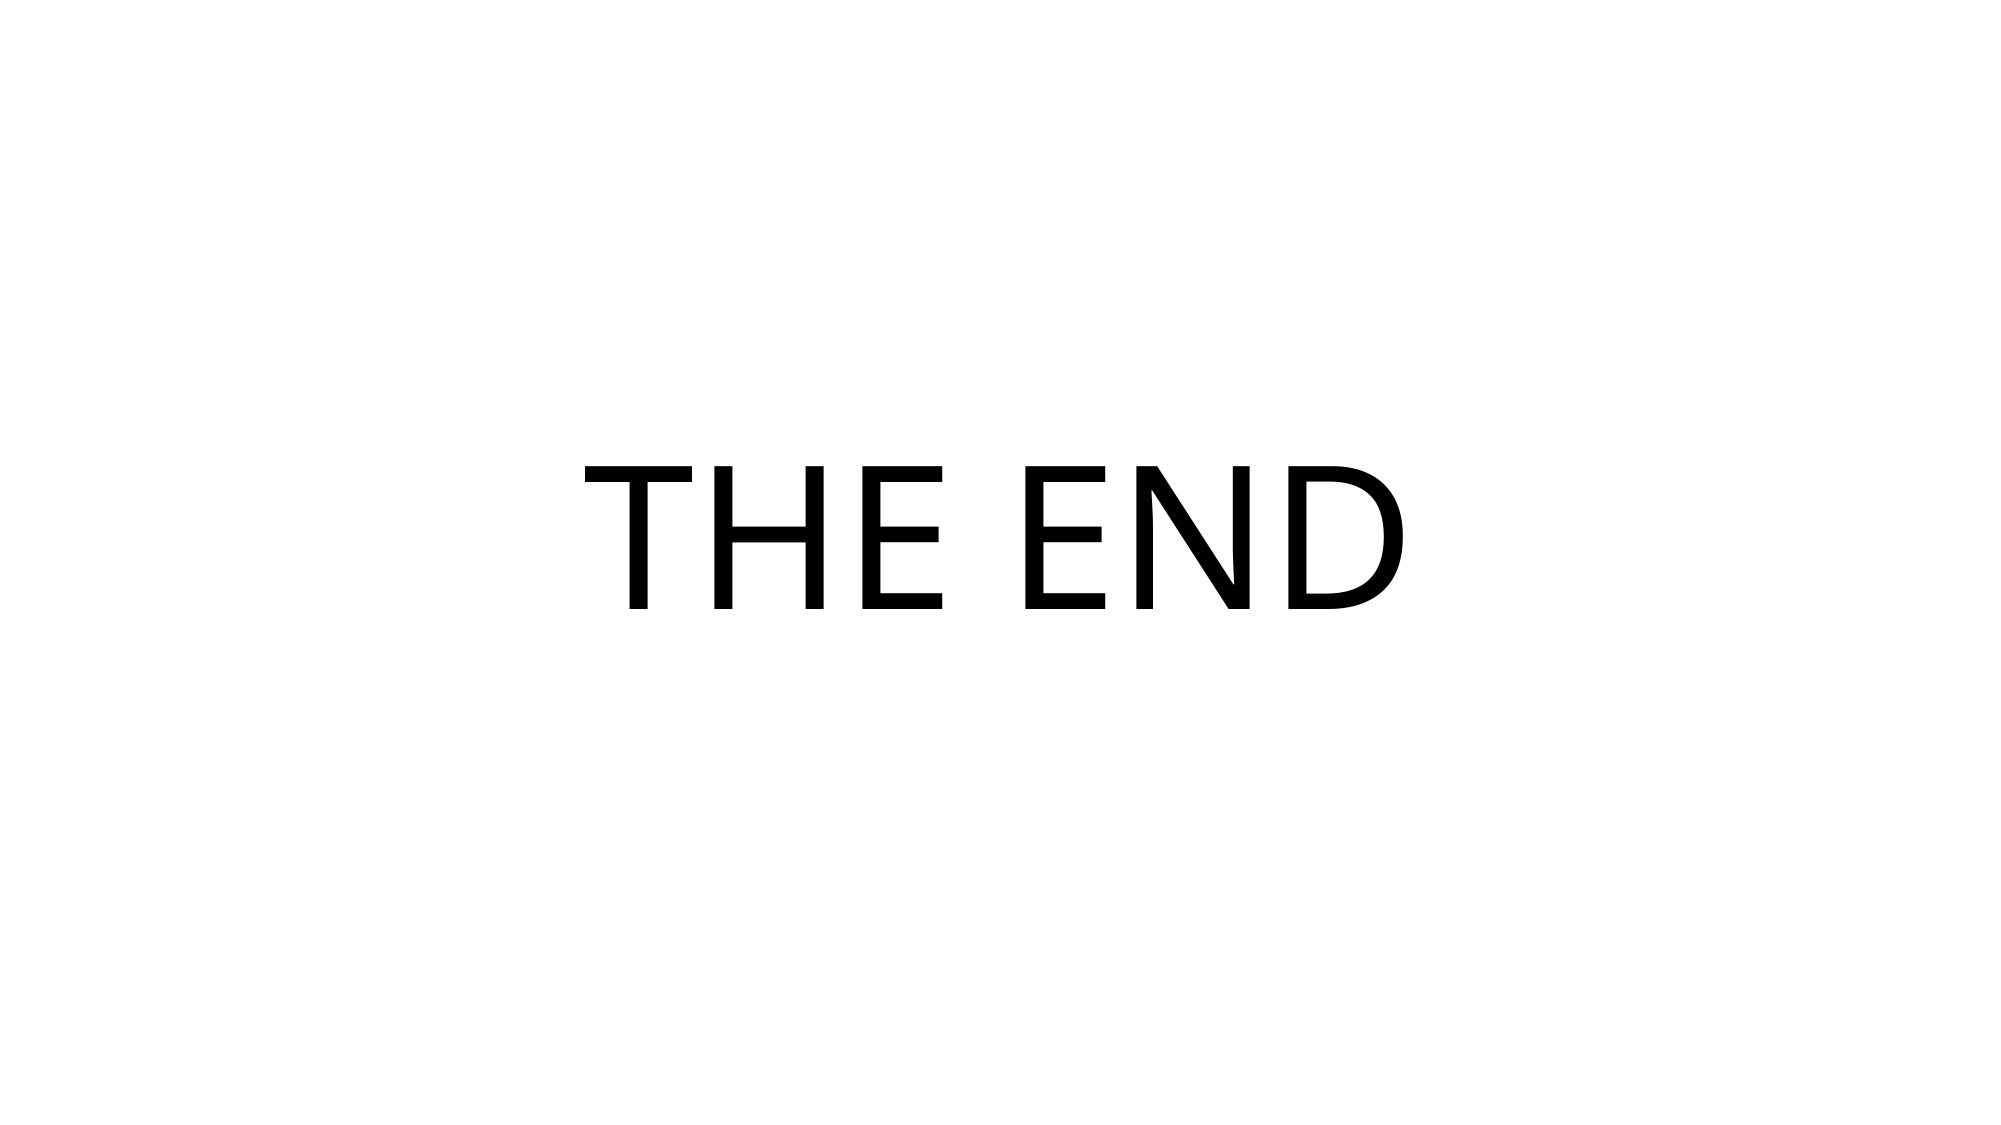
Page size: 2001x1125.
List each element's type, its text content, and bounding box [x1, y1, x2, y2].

title THE END [0, 435, 2000, 654]
